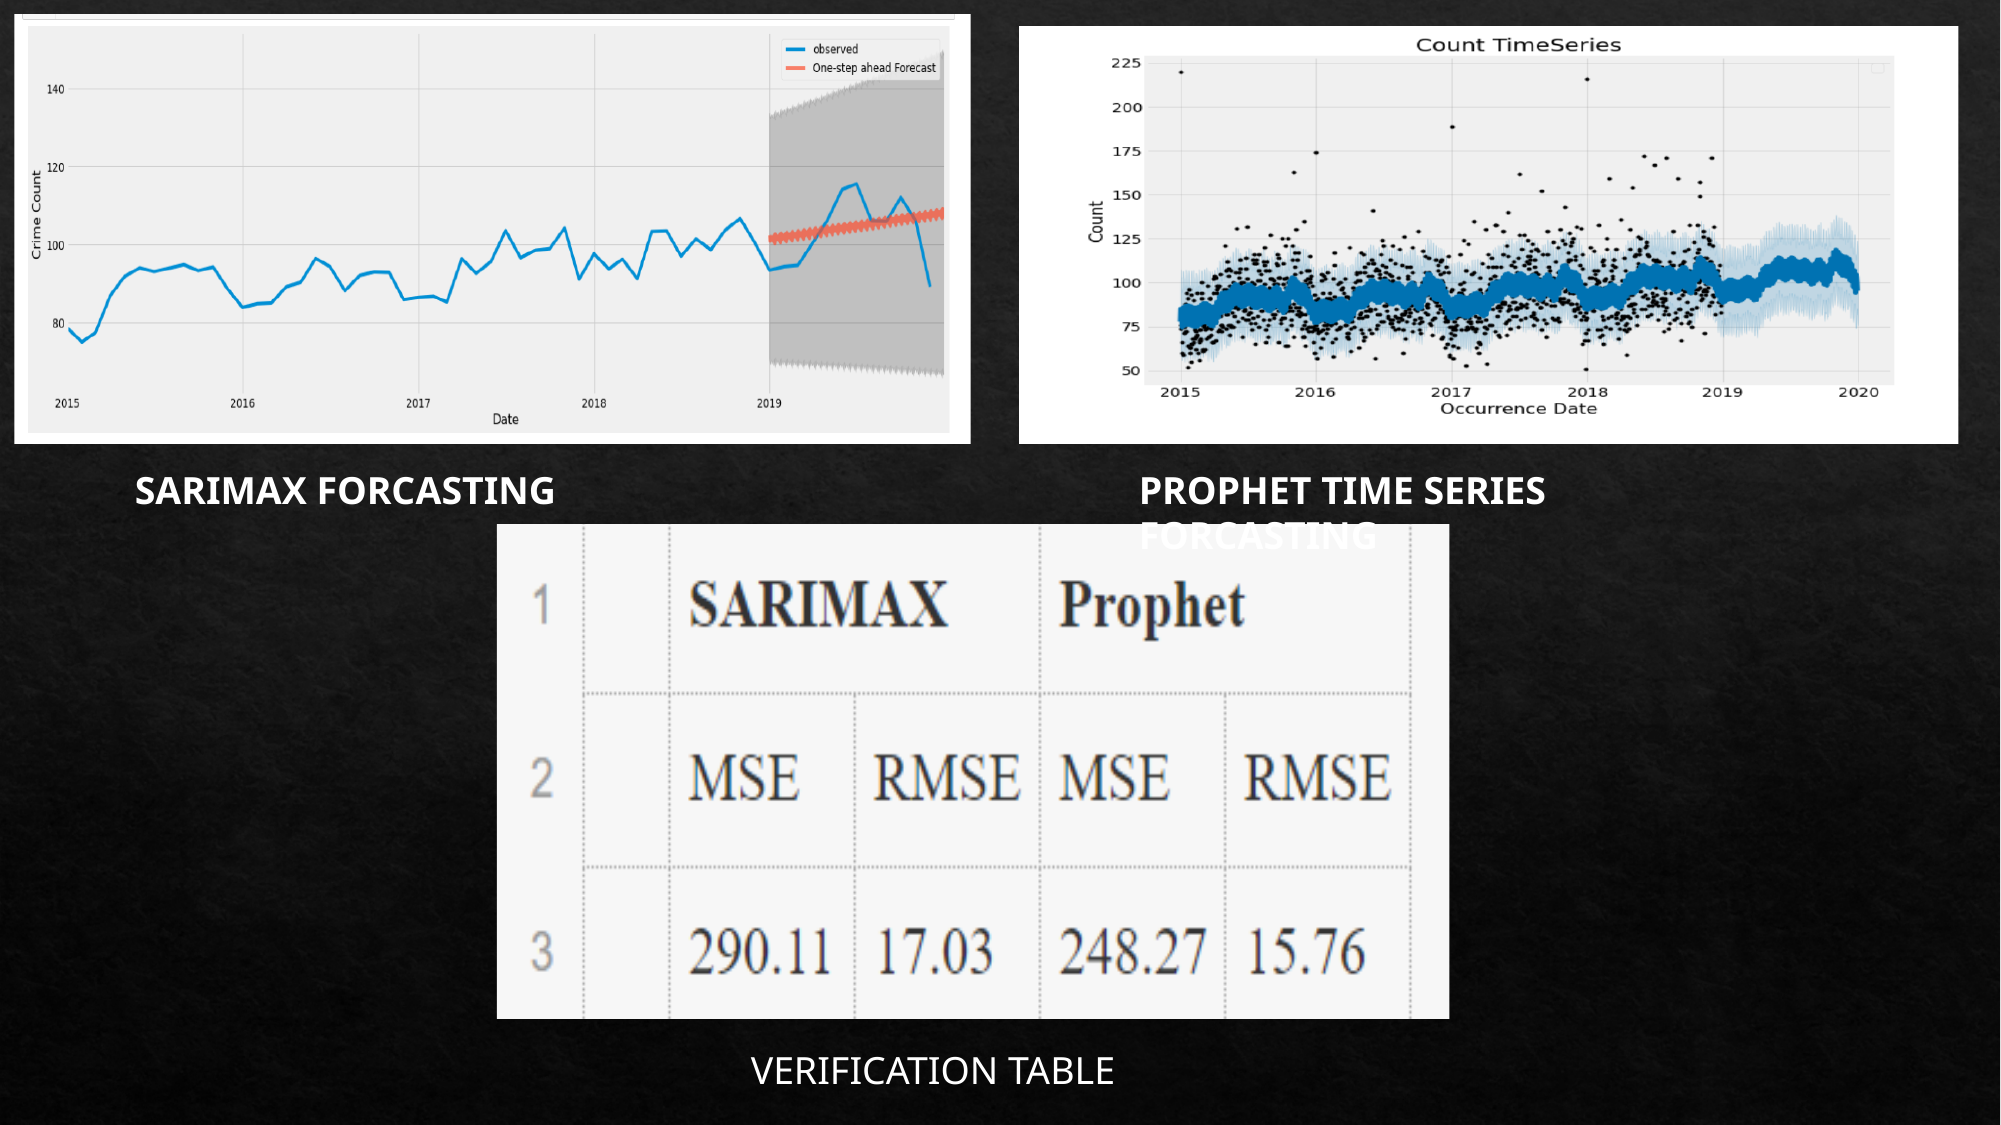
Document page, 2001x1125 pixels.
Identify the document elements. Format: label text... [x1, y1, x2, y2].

text_box VERIFICATION TABLE [736, 1039, 1489, 1100]
picture [496, 524, 1450, 1019]
picture [14, 14, 971, 444]
picture [1018, 26, 1959, 444]
text_box PROPHET TIME SERIES FORCASTING [1124, 459, 1773, 565]
text_box SARIMAX FORCASTING [119, 459, 619, 520]
